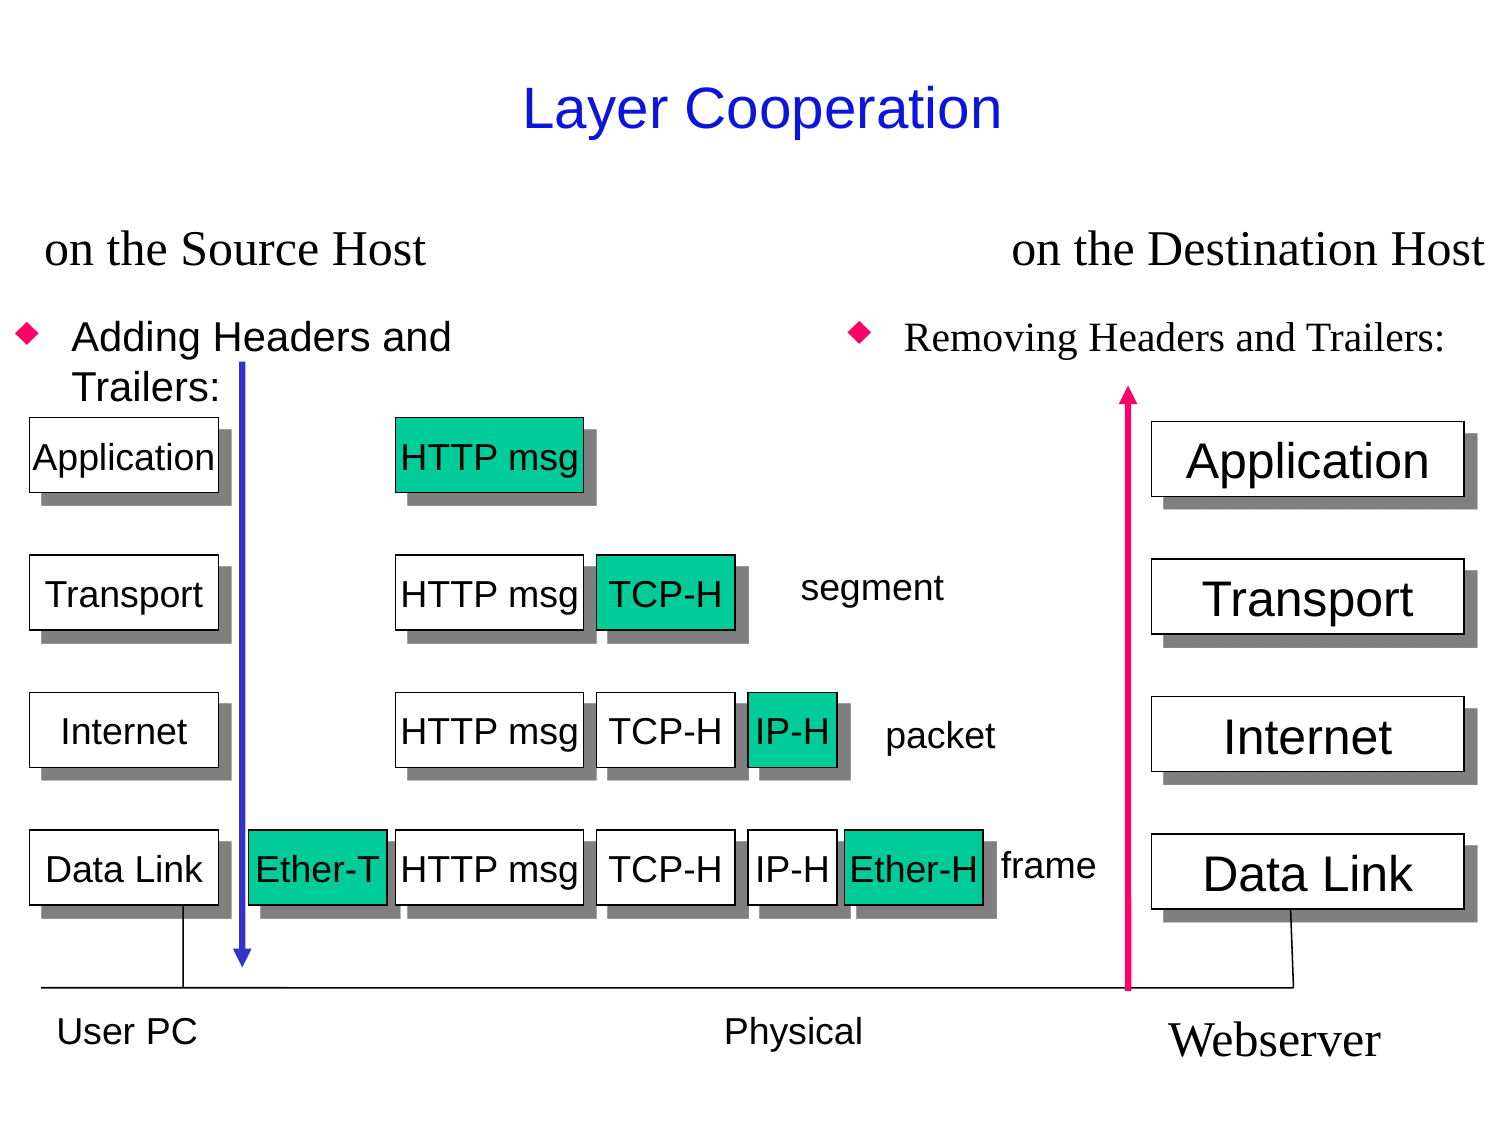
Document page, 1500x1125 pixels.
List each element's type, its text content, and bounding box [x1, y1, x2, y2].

text_box Webserver [1153, 999, 1397, 1075]
text_box HTTP msg [395, 692, 584, 768]
text_box segment [785, 562, 959, 616]
text_box packet [870, 704, 1011, 764]
text_box Transport [29, 554, 219, 630]
text_box TCP-H [596, 829, 736, 905]
text_box User PC [41, 999, 213, 1060]
text_box Internet [1151, 696, 1464, 772]
text_box Application [29, 417, 219, 493]
text_box Internet [29, 692, 219, 768]
text_box Physical [708, 999, 878, 1060]
text_box HTTP msg [395, 829, 584, 905]
text_box Application [1151, 421, 1464, 497]
text_box Data Link [29, 829, 219, 905]
text_box [236, 386, 249, 968]
text_box IP-H [747, 829, 838, 905]
text_box on the Source Host [29, 207, 442, 283]
text_box TCP-H [596, 554, 736, 630]
text_box on the Destination Host [996, 207, 1500, 283]
text_box HTTP msg [395, 417, 584, 493]
title Layer Cooperation [100, 42, 1426, 168]
text_box HTTP msg [395, 554, 584, 630]
text_box [1121, 386, 1135, 992]
list Adding Headers and Trailers: [0, 302, 621, 386]
text_box Transport [1151, 559, 1464, 635]
text_box Ether-T [248, 829, 388, 905]
text_box Data Link [1151, 834, 1464, 909]
text_box frame [986, 834, 1117, 894]
text_box TCP-H [596, 692, 736, 768]
text_box Ether-H [844, 829, 984, 905]
text_box IP-H [747, 692, 838, 768]
text_box Removing Headers and Trailers: [832, 302, 1465, 386]
